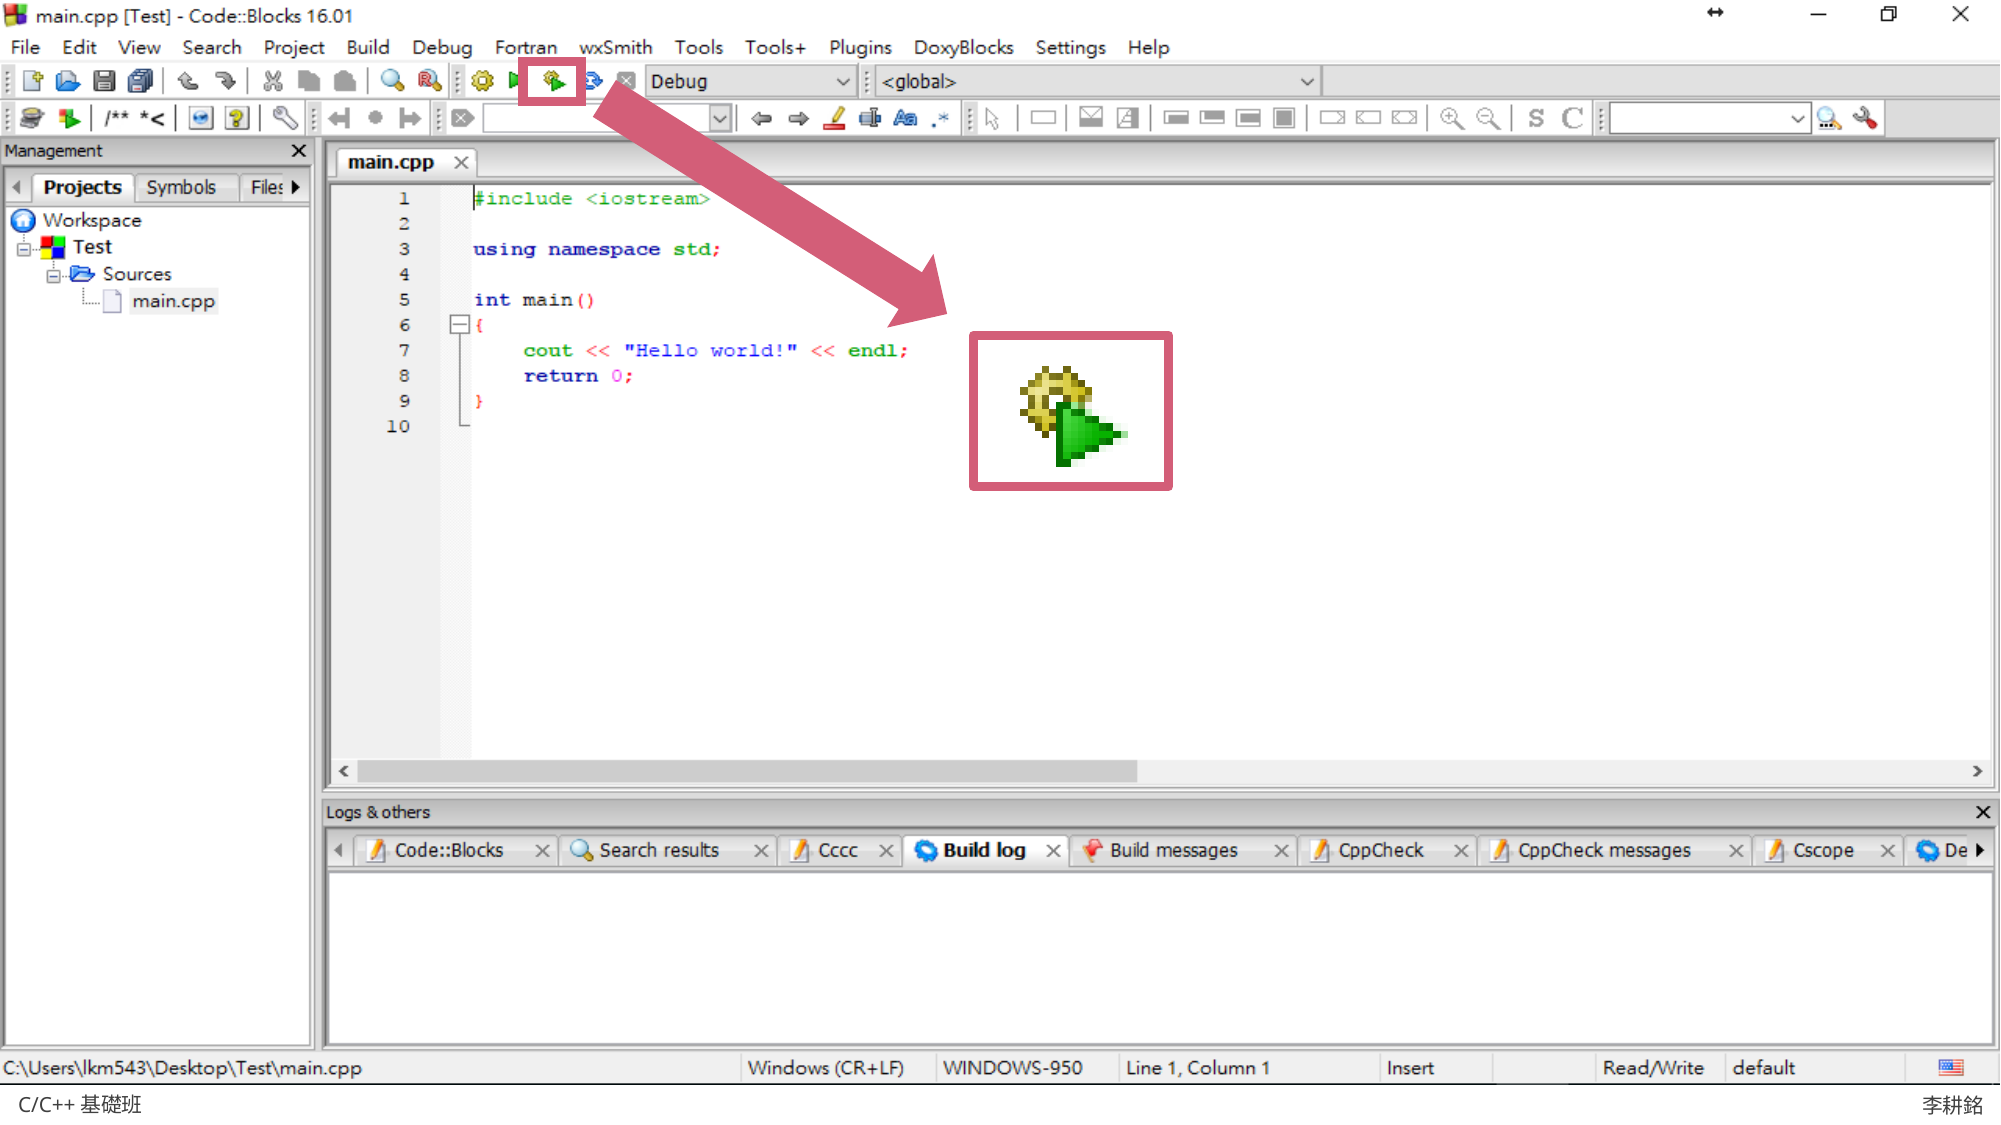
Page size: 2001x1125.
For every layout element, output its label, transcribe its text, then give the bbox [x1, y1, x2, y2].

picture [0, 0, 2000, 1085]
text_box C/C++基礎班 [3, 1085, 158, 1125]
text_box 李耕銘 [1907, 1085, 2000, 1125]
